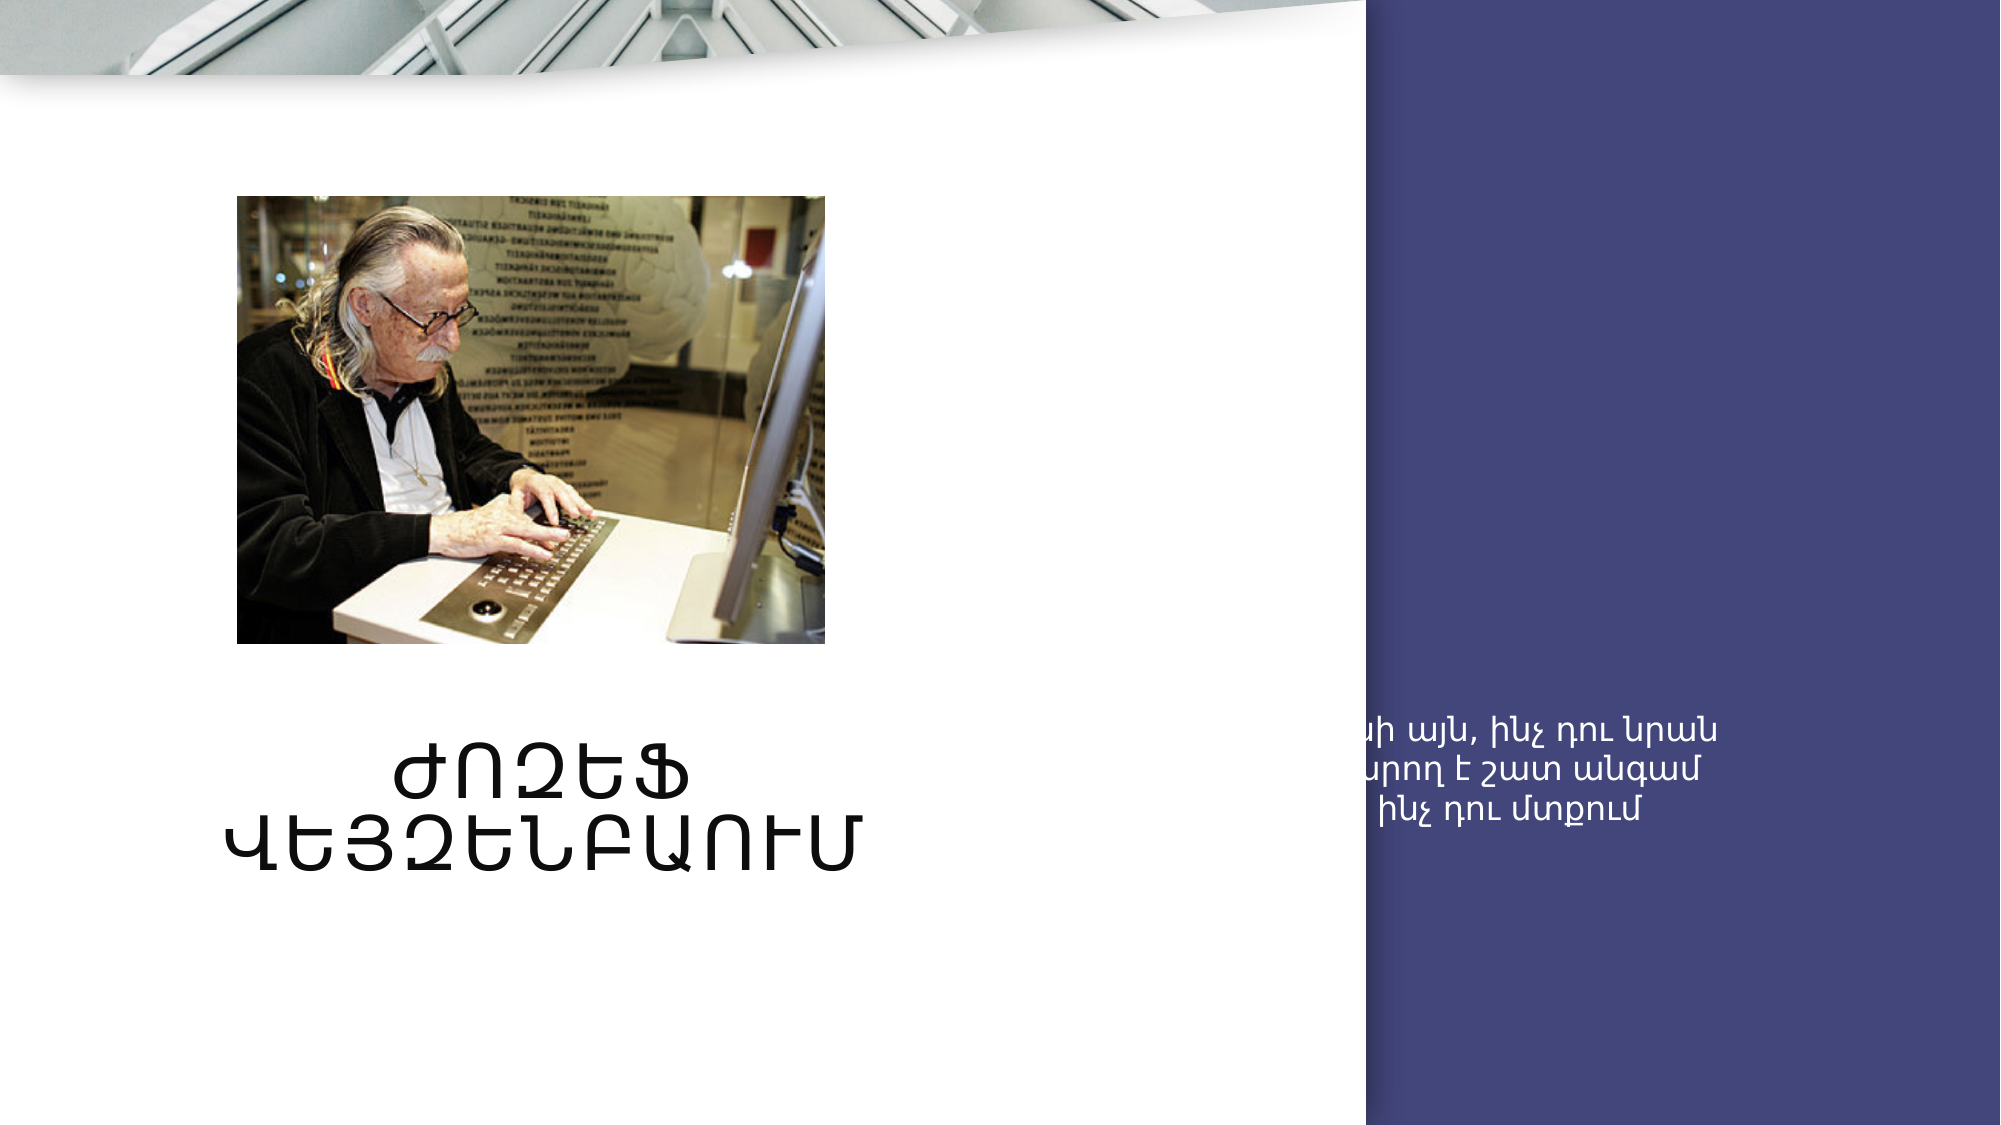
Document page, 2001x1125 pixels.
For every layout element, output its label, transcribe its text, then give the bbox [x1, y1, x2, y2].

subtitle «Համակարգիչը կանի այն, ինչ դու նրան կասես․․․ բայց դա կարող է շատ անգամ տարբերվել նրանից, ինչ դու մտքում ունեիր» [1373, 675, 1794, 900]
picture [0, 0, 1367, 1125]
